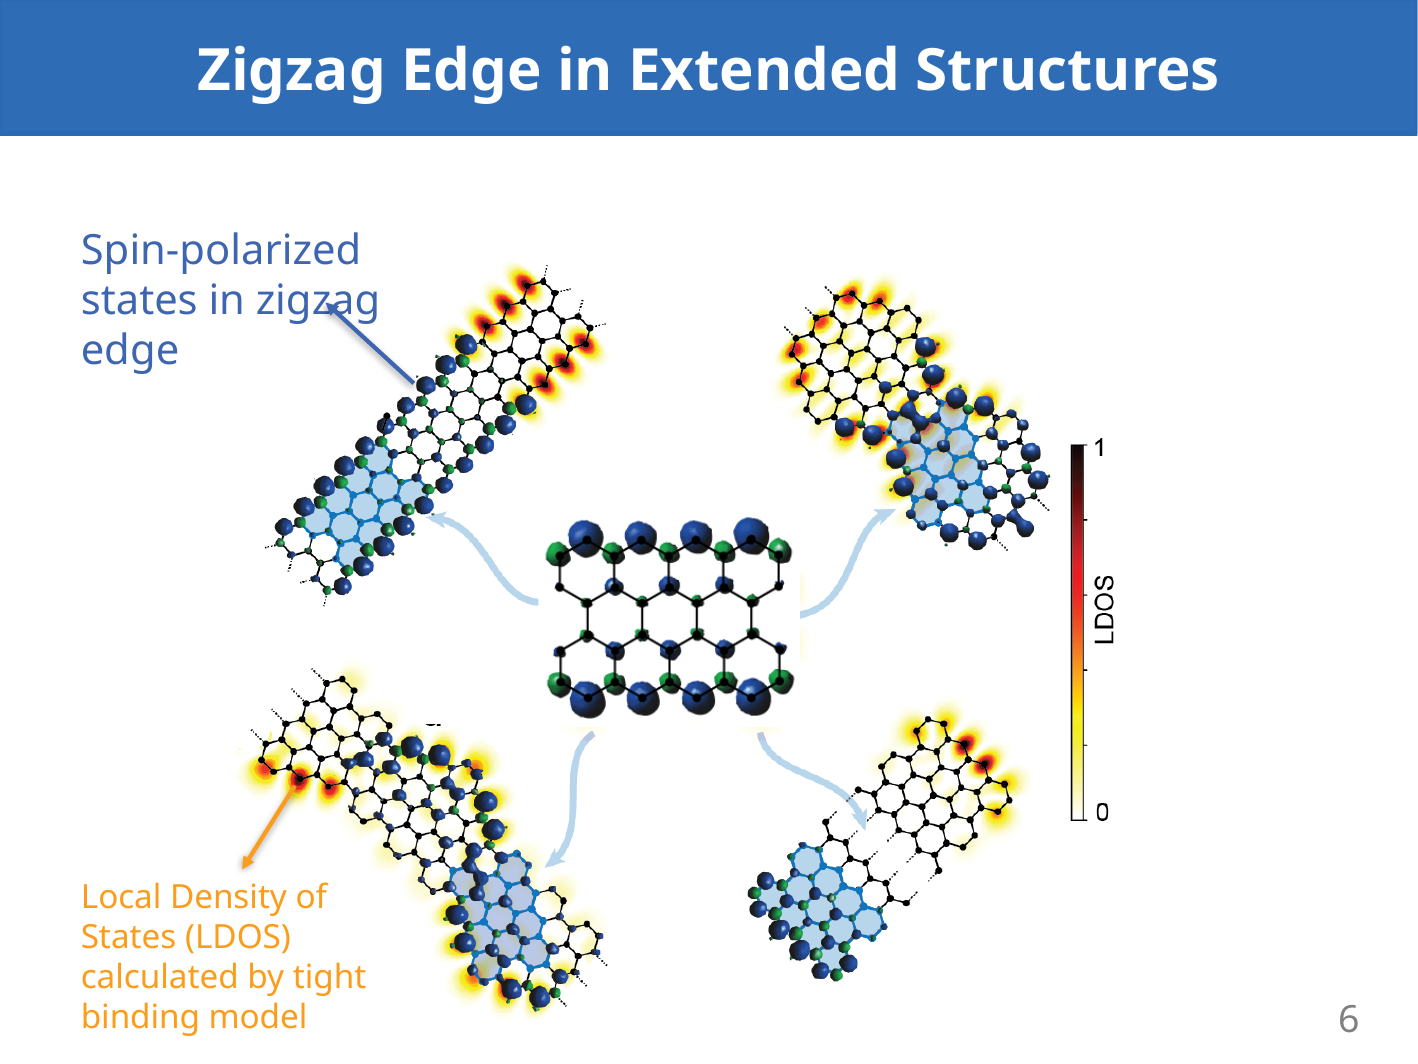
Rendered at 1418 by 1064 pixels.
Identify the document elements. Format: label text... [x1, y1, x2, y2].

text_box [325, 302, 415, 384]
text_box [234, 245, 1118, 1022]
text_box Local Density of States (LDOS) calculated by tight binding model [66, 868, 430, 1043]
text_box Spin-polarized states in zigzag edge [66, 215, 480, 380]
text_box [241, 785, 296, 870]
text_box 6 [1258, 987, 1375, 1048]
text_box Zigzag Edge in Extended Structures [0, 0, 1418, 134]
